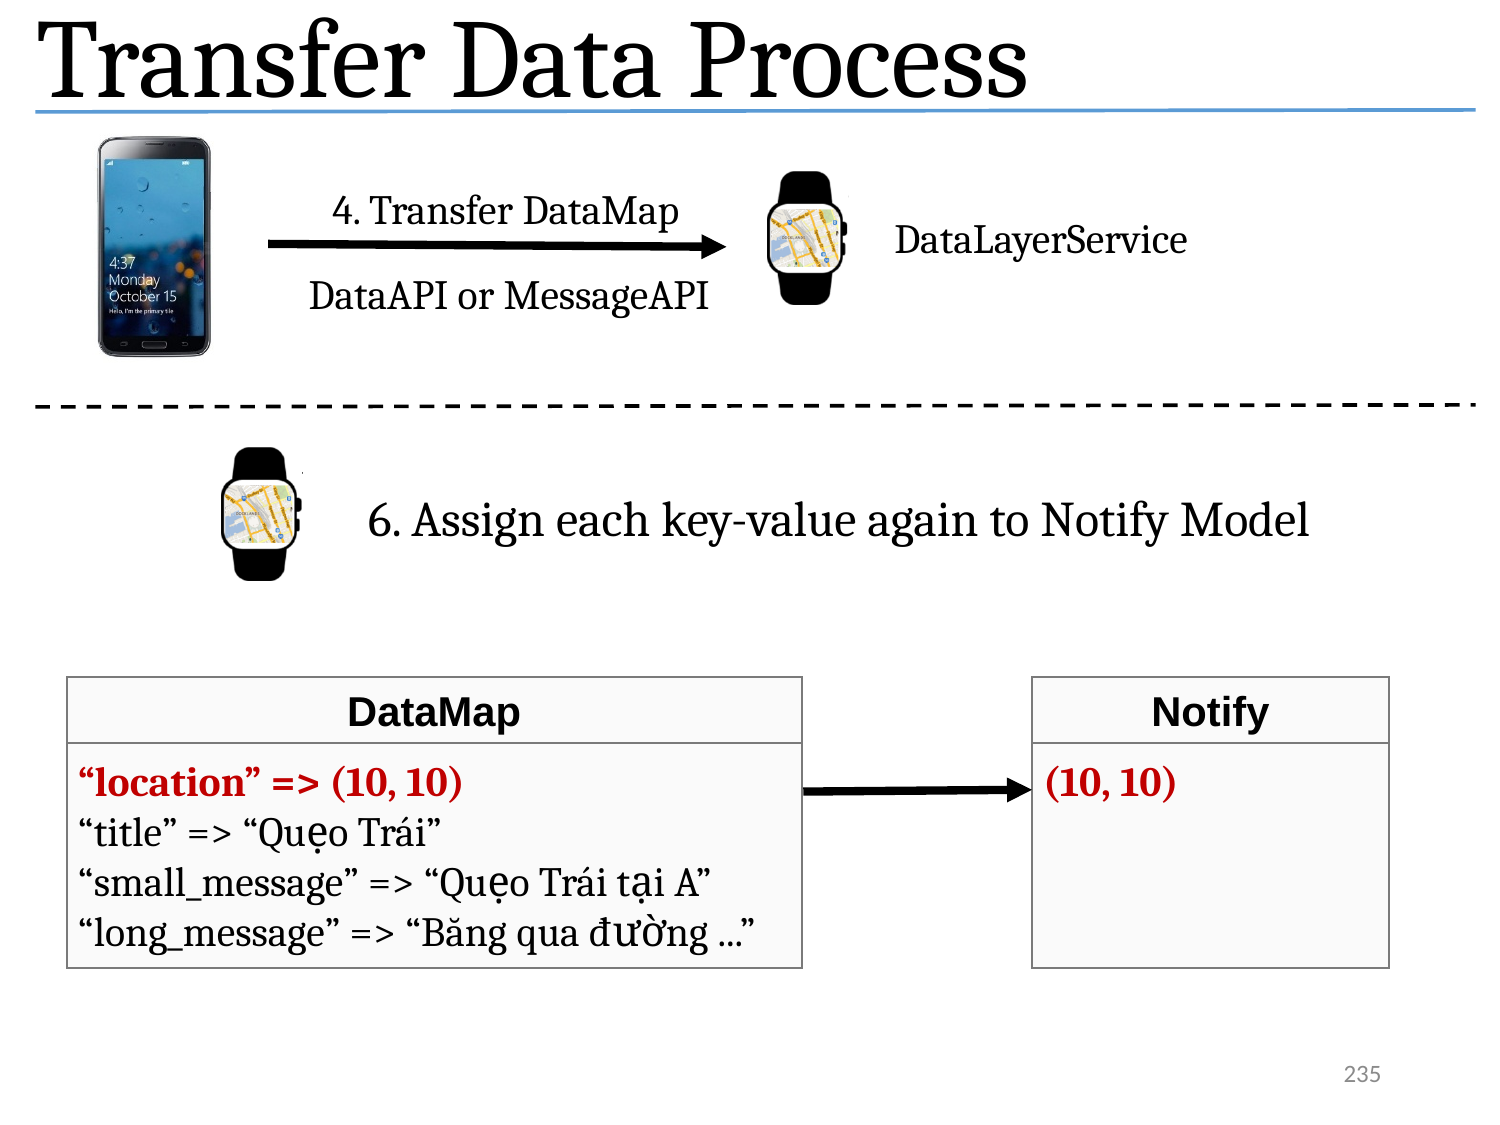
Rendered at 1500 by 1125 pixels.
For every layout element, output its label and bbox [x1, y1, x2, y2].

slide_number [1059, 1042, 1397, 1103]
text_box [879, 204, 1203, 270]
text_box [66, 677, 802, 969]
picture [30, 125, 268, 363]
text_box [21, 13, 1476, 112]
text_box [293, 260, 725, 325]
text_box [353, 479, 1326, 554]
text_box [317, 175, 695, 241]
picture [210, 438, 303, 596]
text_box [803, 677, 1390, 969]
text_box [268, 243, 727, 247]
picture [755, 162, 849, 320]
